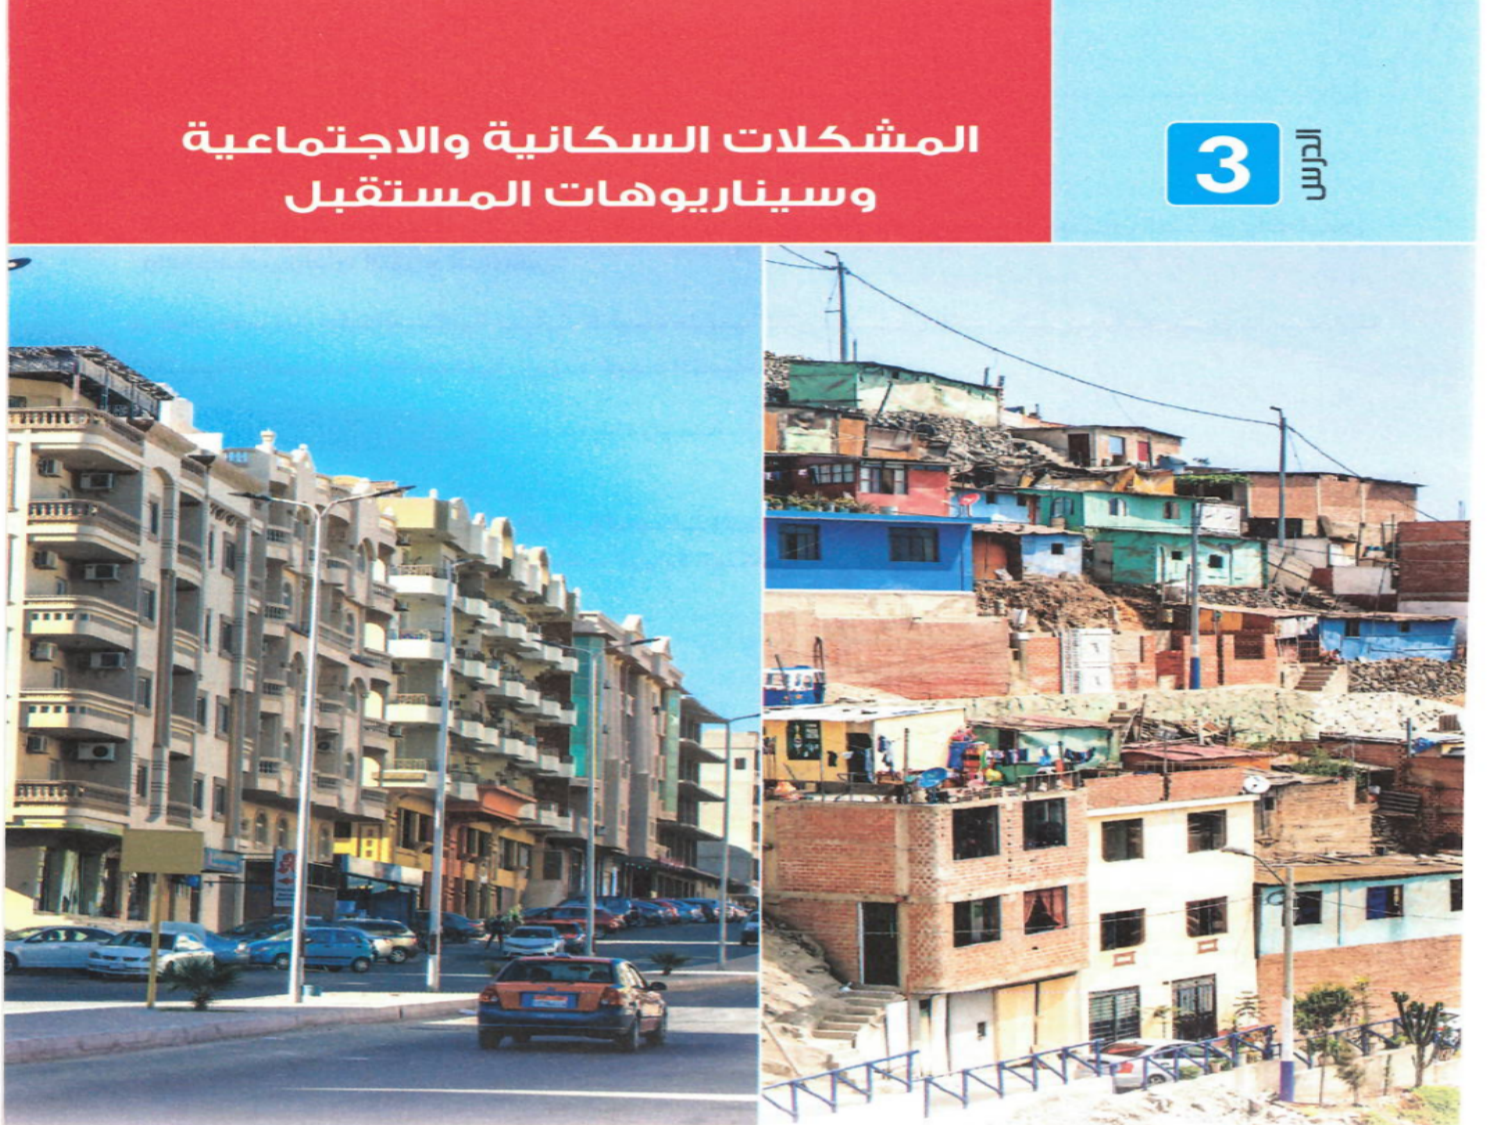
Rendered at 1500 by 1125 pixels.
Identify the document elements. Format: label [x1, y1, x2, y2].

list [0, 0, 1500, 1125]
